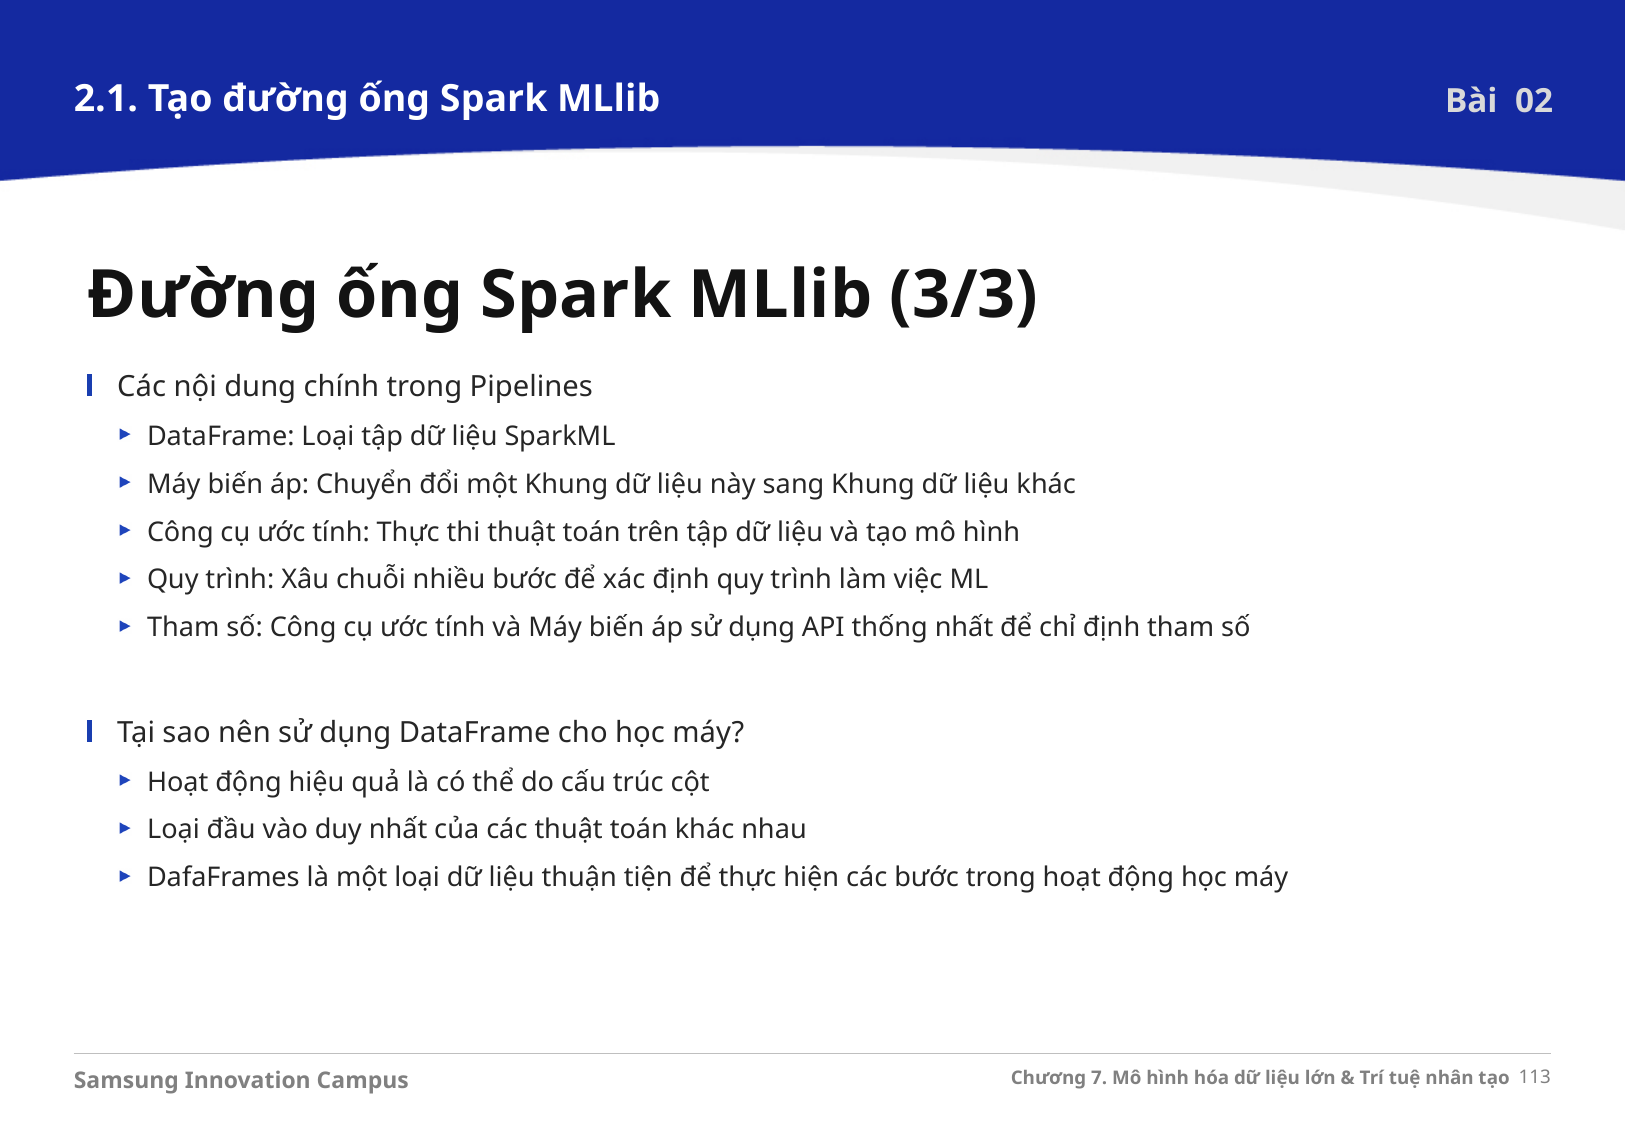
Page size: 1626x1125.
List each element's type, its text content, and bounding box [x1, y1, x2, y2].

list Bài 02 [1423, 79, 1554, 120]
list Các nội dung chính trong Pipelines DataFrame: Loại tập dữ liệu SparkML Máy biến áp: Chuyển đổi một Khung dữ liệu này sang Khung dữ liệu khác Công cụ ước tính: Thực thi thuật toán trên tập dữ liệu và tạo mô hình Quy trình: Xâu chuỗi nhiều bước để xác định quy trình làm việc ML Tham số: Công cụ ước tính và Máy biến áp sử dụng API thống nhất để chỉ định tham số Tại sao nên sử dụng DataFrame cho học máy? Hoạt động hiệu quả là có thể do cấu trúc cột Loại đầu vào duy nhất của các thuật toán khác nhau DafaFrames là một loại dữ liệu thuận tiện để thực hiện các bước trong hoạt động học máy [87, 365, 1531, 984]
list Đường ống Spark MLlib (3/3) [87, 249, 1531, 331]
picture [0, 0, 1625, 1125]
list 2.1. Tạo đường ống Spark MLlib [73, 73, 980, 119]
